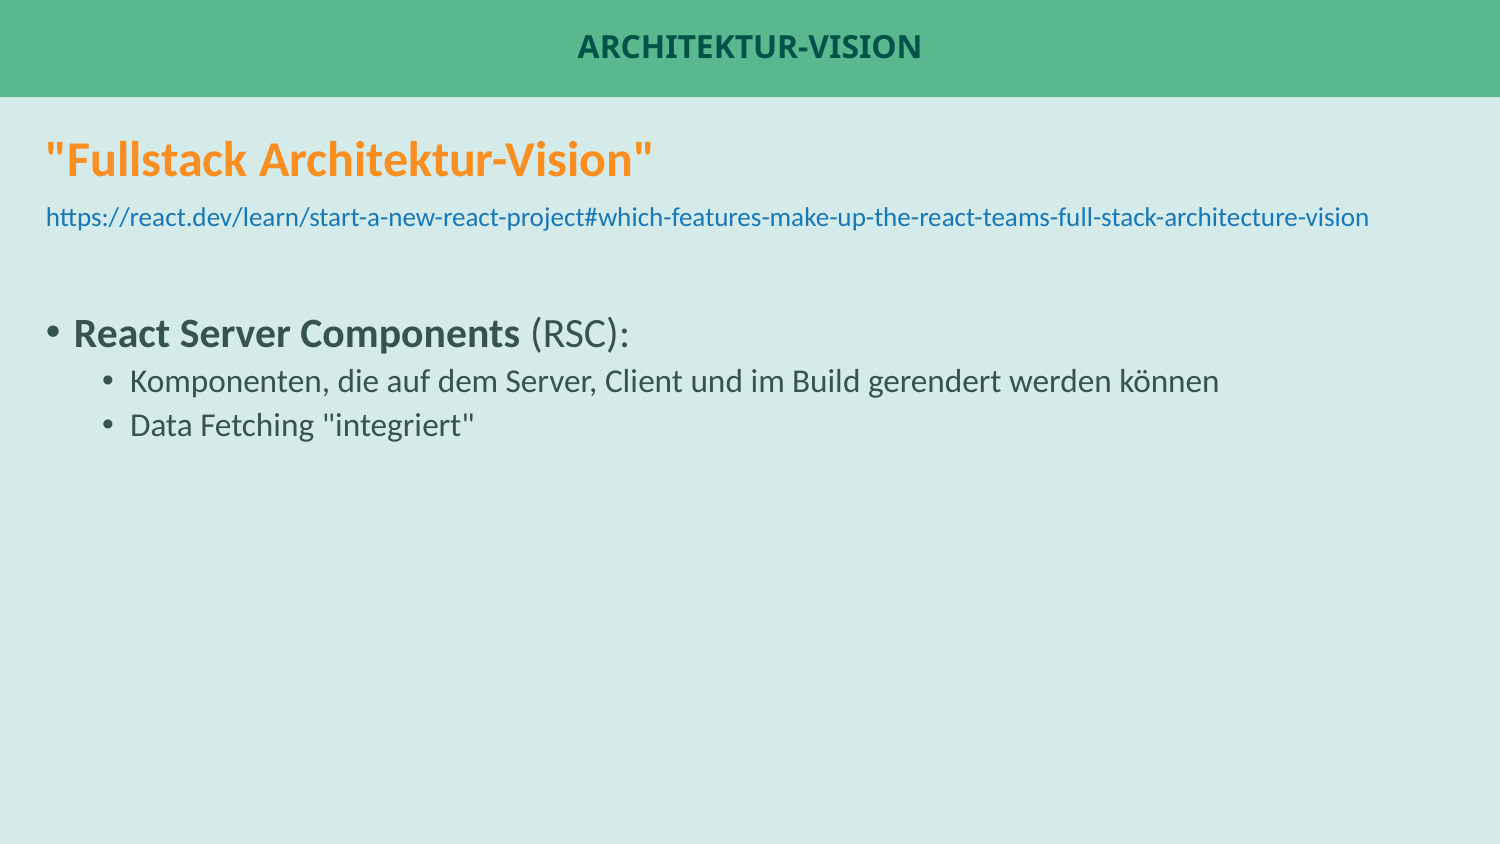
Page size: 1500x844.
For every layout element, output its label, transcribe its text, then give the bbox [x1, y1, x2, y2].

list "Fullstack Architektur-Vision" https://react.dev/learn/start-a-new-react-project#which-features-make-up-the-react-teams-full-stack-architecture-vision React Server Components (RSC): Komponenten, die auf dem Server, Client und im Build gerendert werden können Data Fetching "integriert" [30, 126, 1470, 844]
title Architektur-vision [0, 0, 1500, 98]
